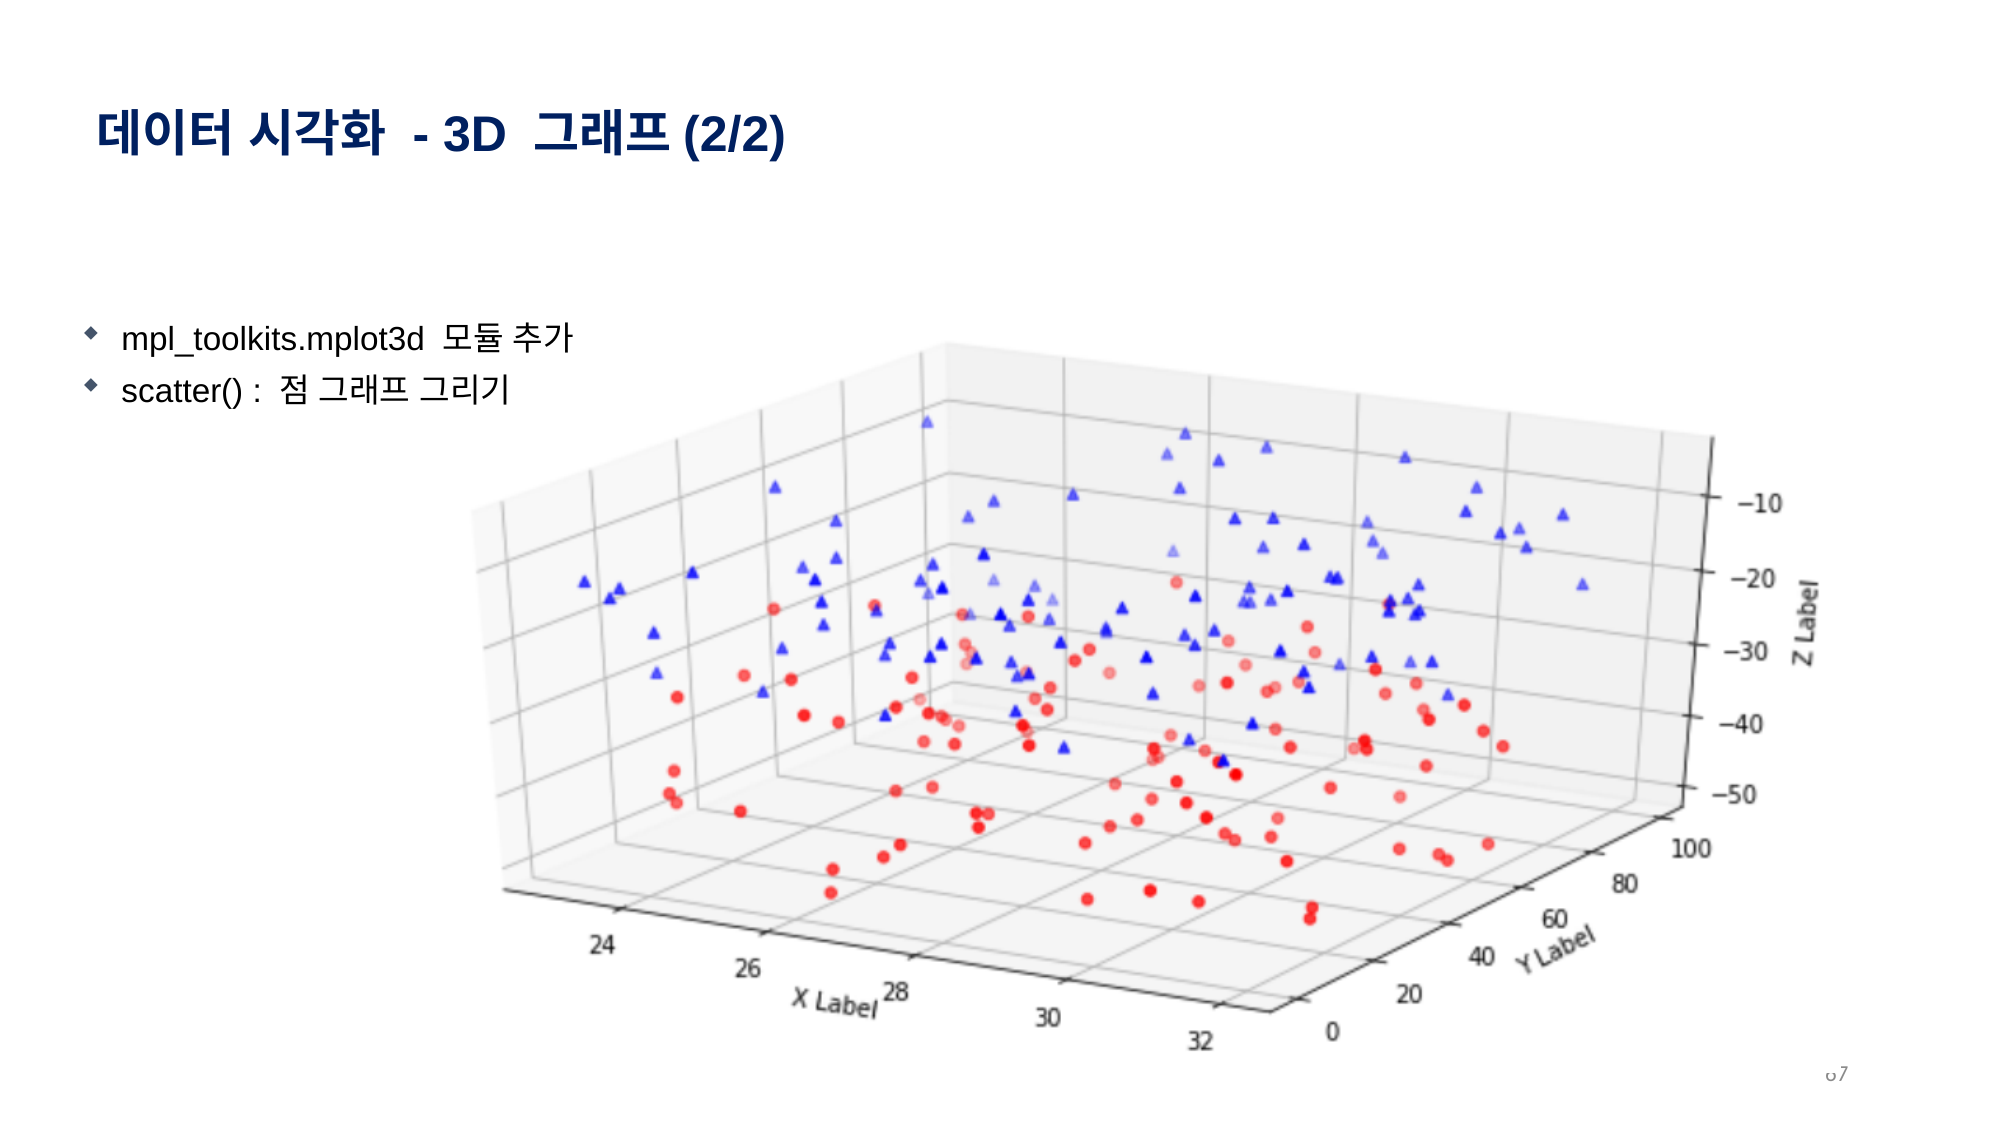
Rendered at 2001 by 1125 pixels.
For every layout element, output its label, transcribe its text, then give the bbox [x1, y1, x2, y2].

slide_number 66 [1413, 1042, 1864, 1103]
text_box mpl_toolkits.mplot3d 모듈 추가 scatter() : 점 그래프 그리기 [81, 301, 441, 426]
picture [441, 278, 1841, 1073]
text_box 데이터 시각화 - 3D 그래프(2/2) [81, 26, 1807, 245]
